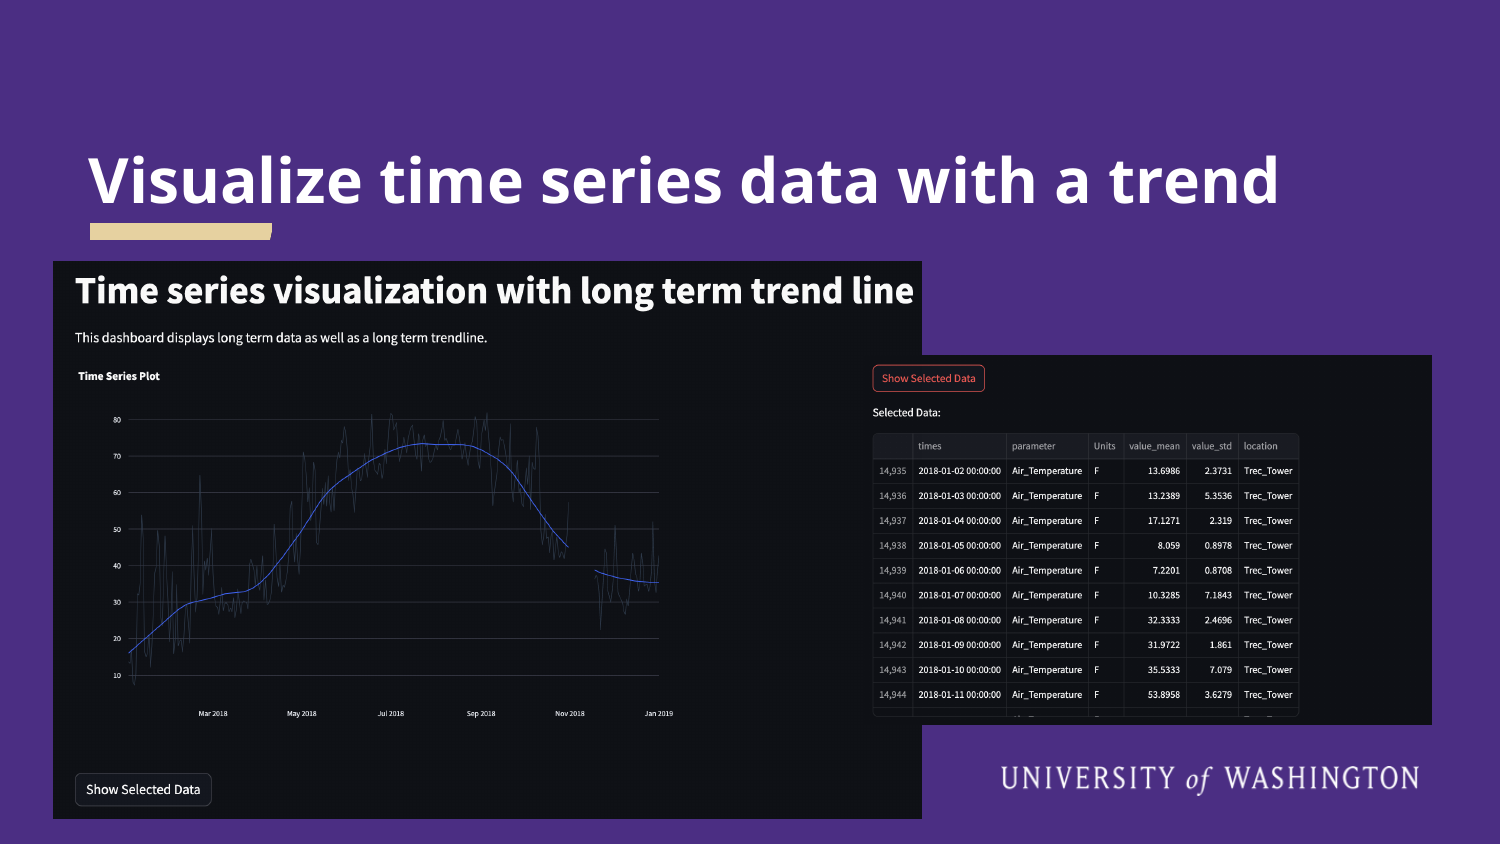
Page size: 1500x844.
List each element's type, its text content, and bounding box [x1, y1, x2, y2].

picture [90, 224, 272, 240]
picture [53, 260, 1432, 819]
title Visualize time series data with a trend [73, 60, 1419, 224]
picture [1001, 766, 1419, 796]
